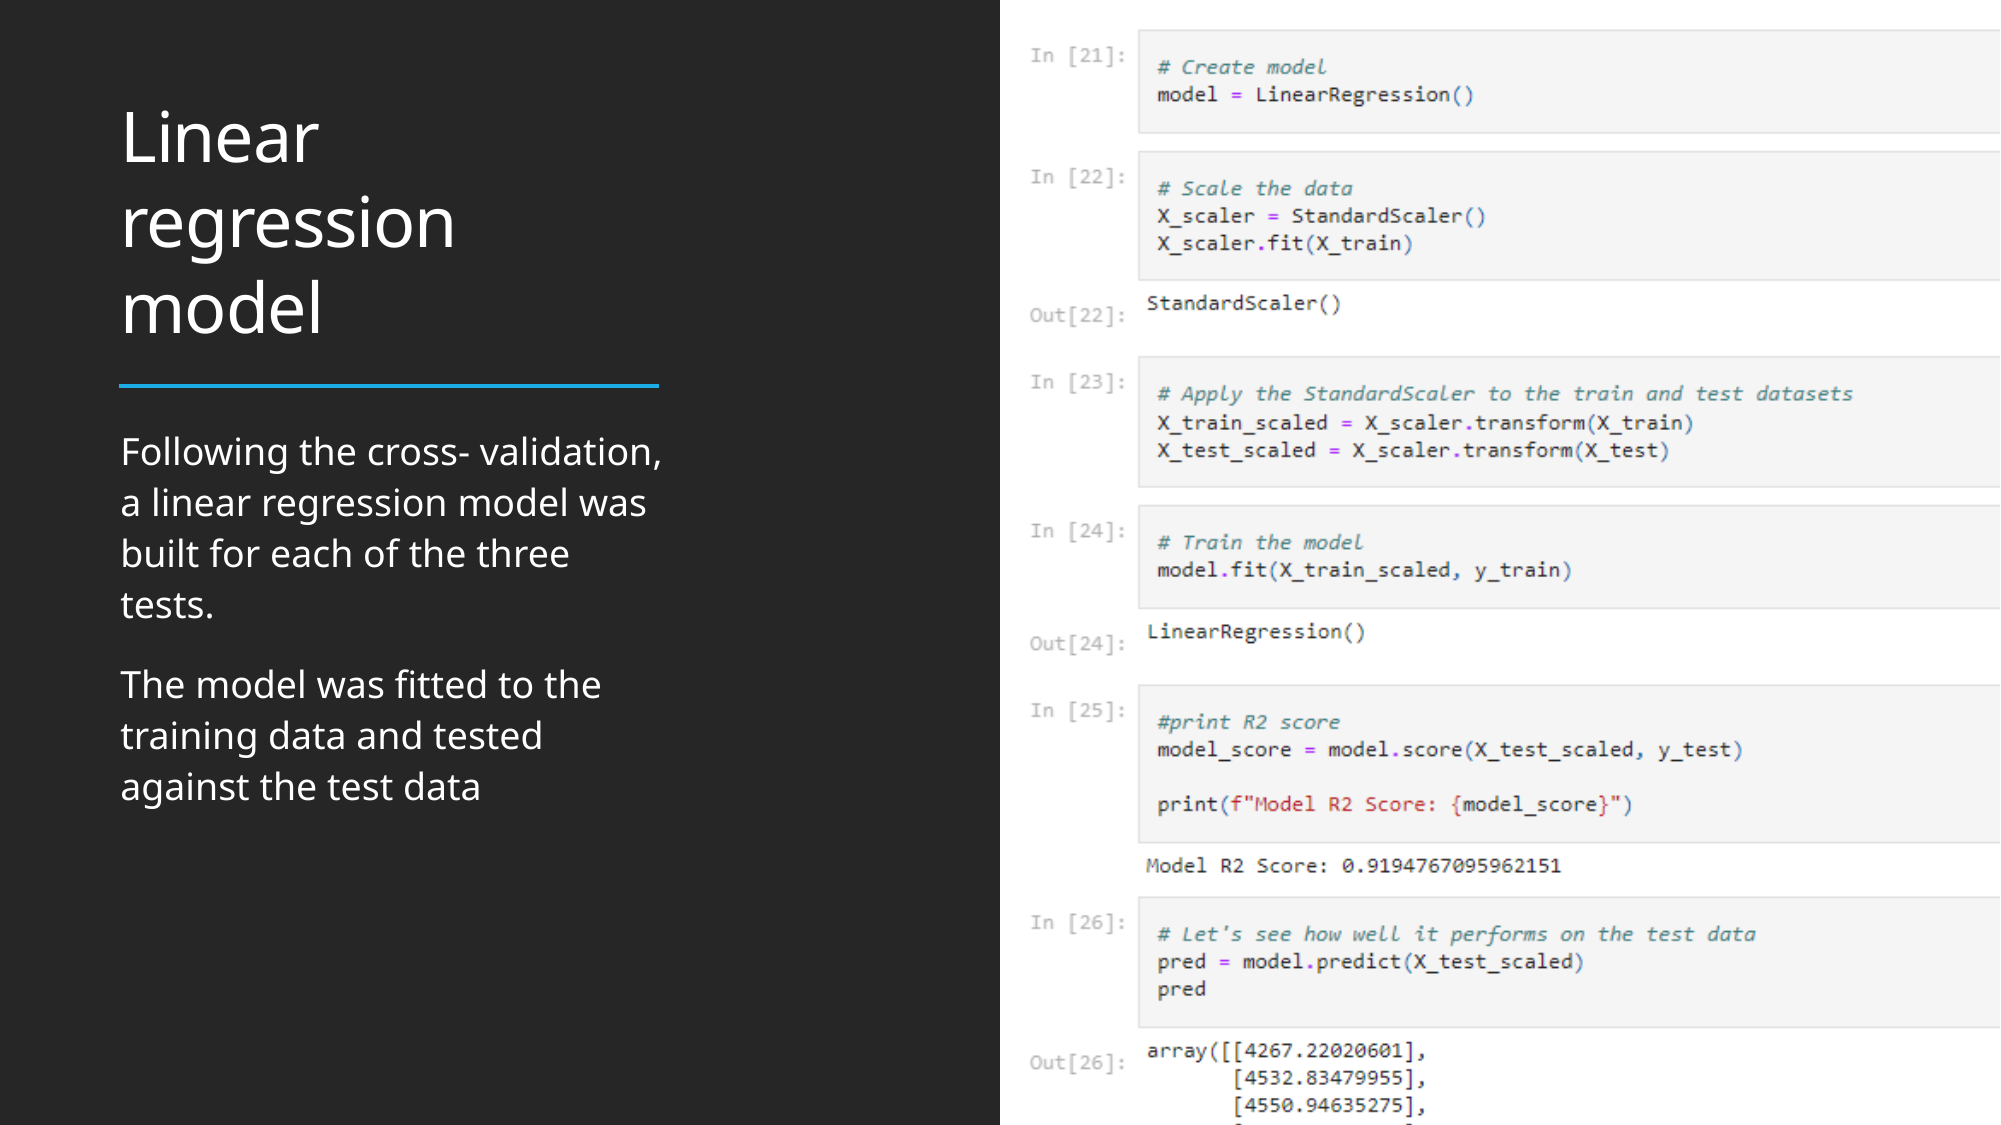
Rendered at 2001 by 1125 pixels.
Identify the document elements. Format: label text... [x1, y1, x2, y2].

text_box Linear regression model [105, 84, 672, 359]
picture [999, 0, 2000, 1125]
text_box Following the cross- validation, a linear regression model was built for each of the three tests. The model was fitted to the training data and tested against the test data [105, 417, 672, 976]
text_box [0, 0, 999, 1125]
